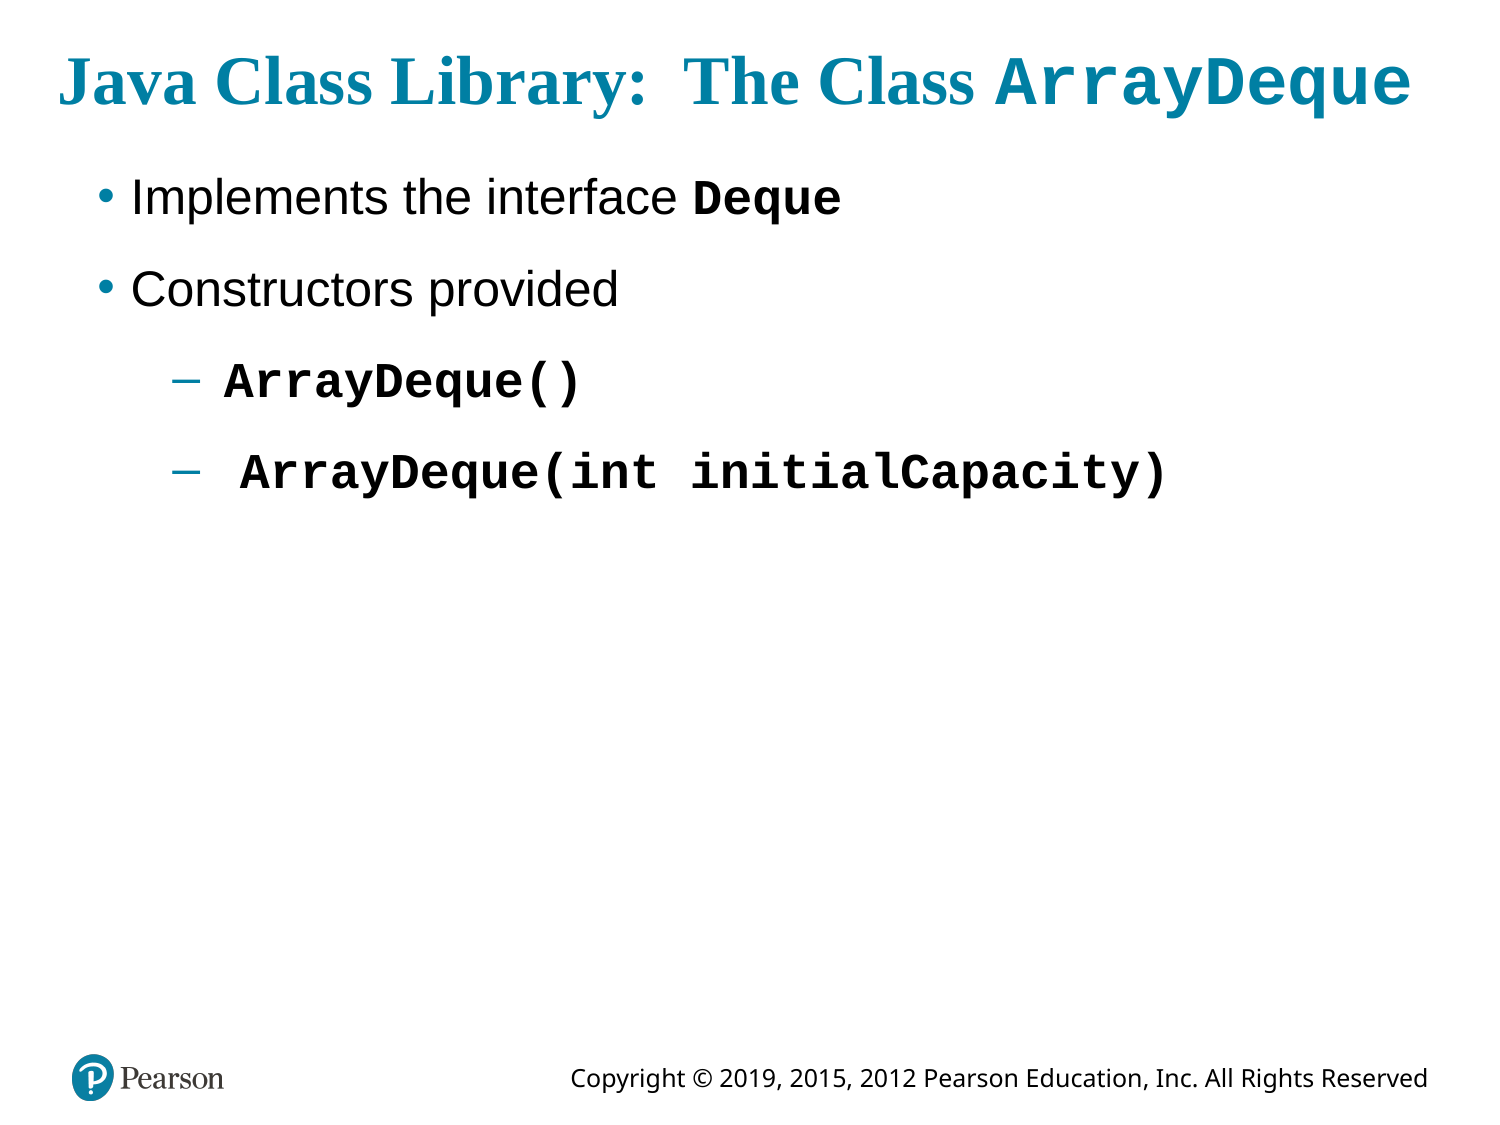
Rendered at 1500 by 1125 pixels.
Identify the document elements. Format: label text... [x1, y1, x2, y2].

picture [72, 1087, 83, 1101]
list Implements the interface Deque Constructors provided ArrayDeque() ArrayDeque(int initialCapacity) [65, 149, 1417, 976]
title Java Class Library: The Class ArrayDeque [41, 0, 1440, 135]
picture [80, 1063, 106, 1088]
picture [72, 1054, 88, 1070]
picture [98, 1054, 224, 1101]
